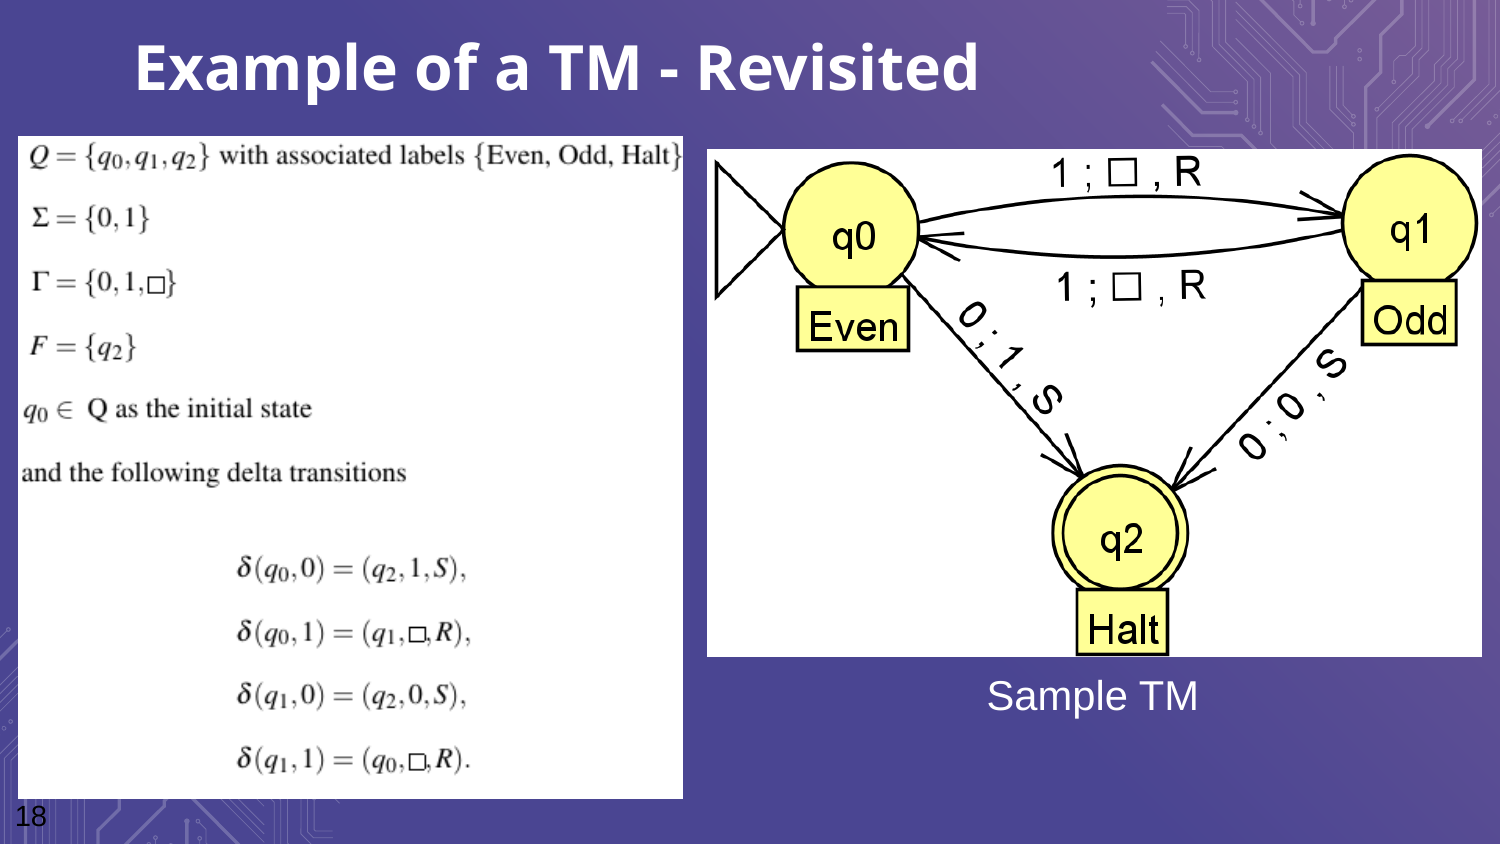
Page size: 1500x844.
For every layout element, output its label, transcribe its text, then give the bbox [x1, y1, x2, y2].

title Example of a TM - Revisited [118, 13, 1382, 117]
text_box Sample TM [971, 666, 1218, 726]
text_box 18 [0, 789, 113, 840]
picture [18, 136, 683, 800]
picture [707, 149, 1482, 658]
